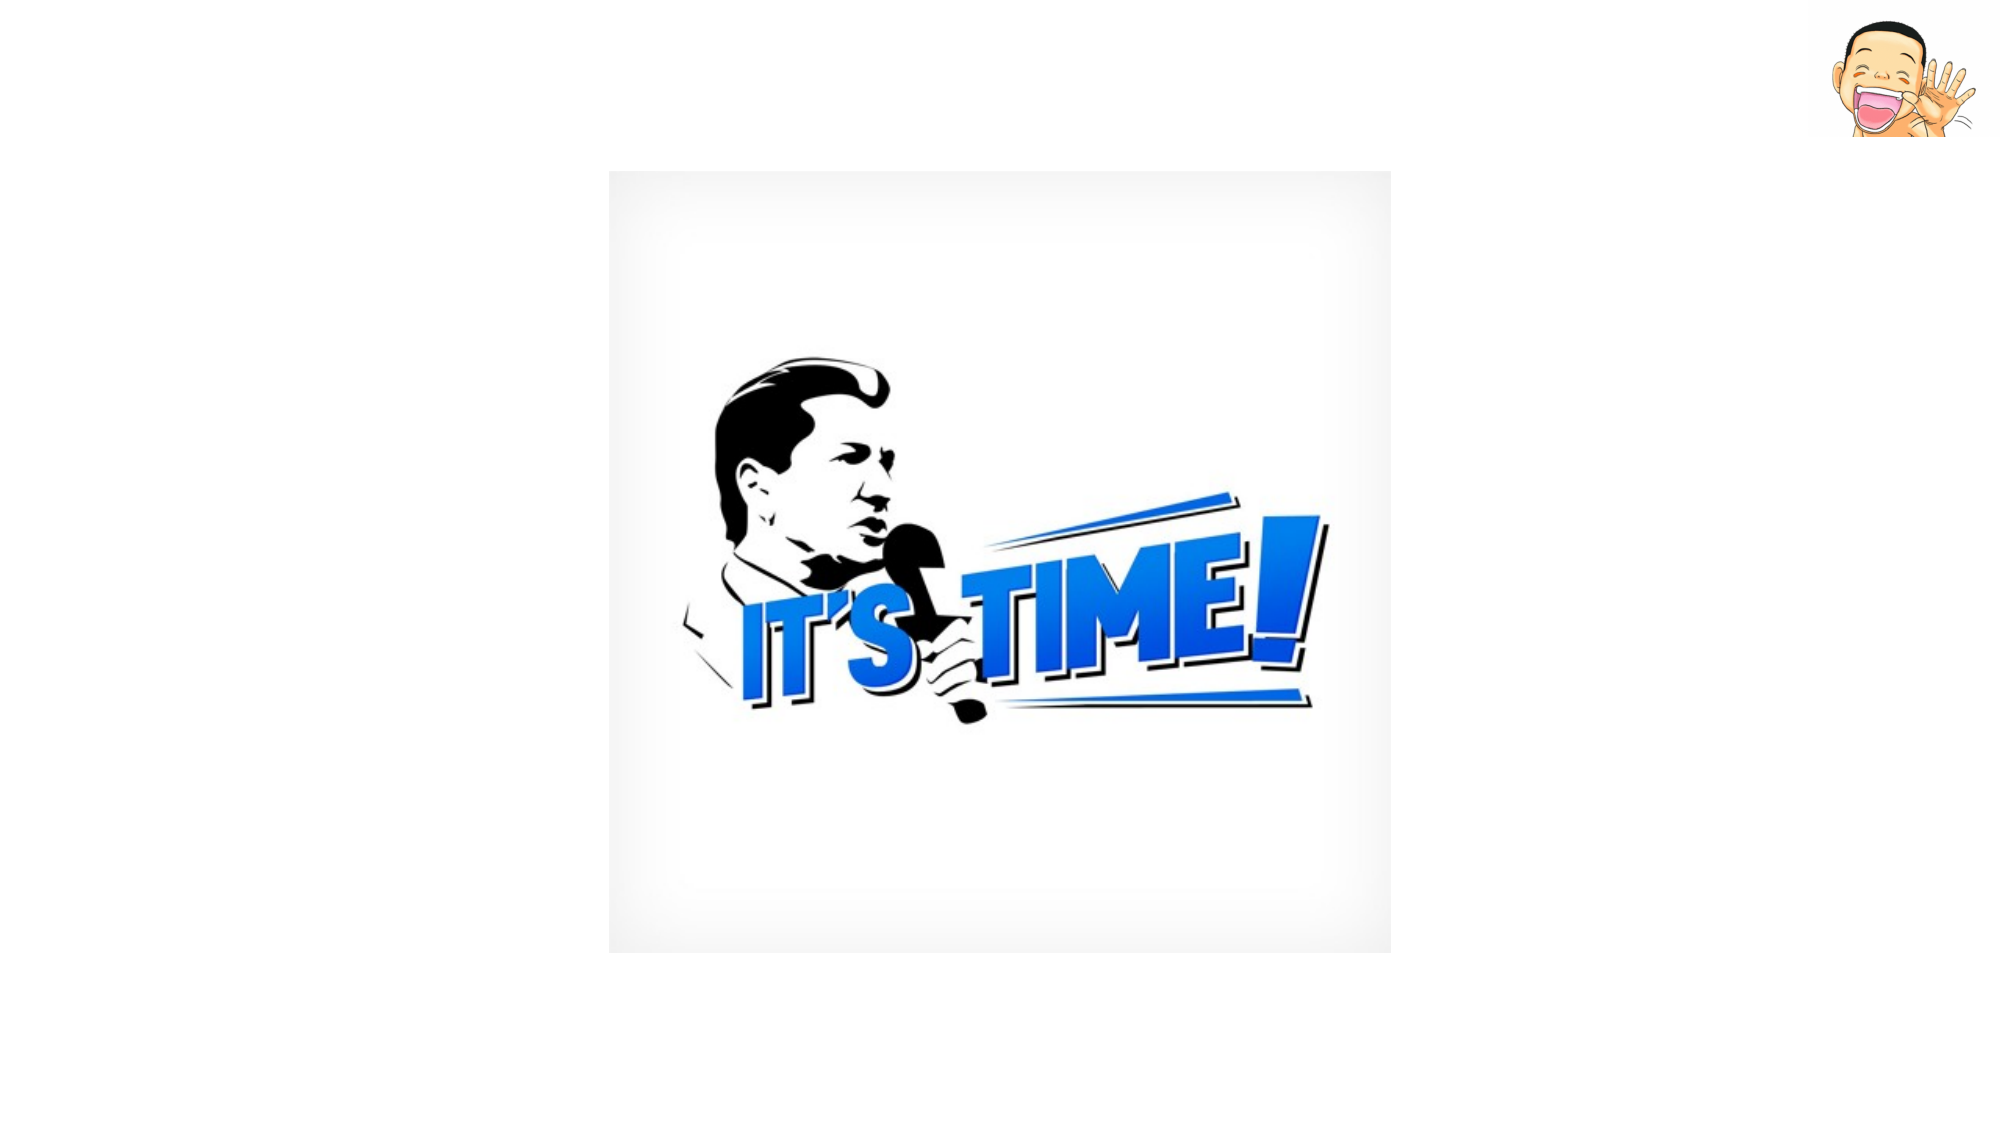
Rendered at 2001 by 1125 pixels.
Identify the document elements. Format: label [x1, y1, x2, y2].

picture [609, 171, 1391, 954]
picture [1808, 0, 2000, 137]
